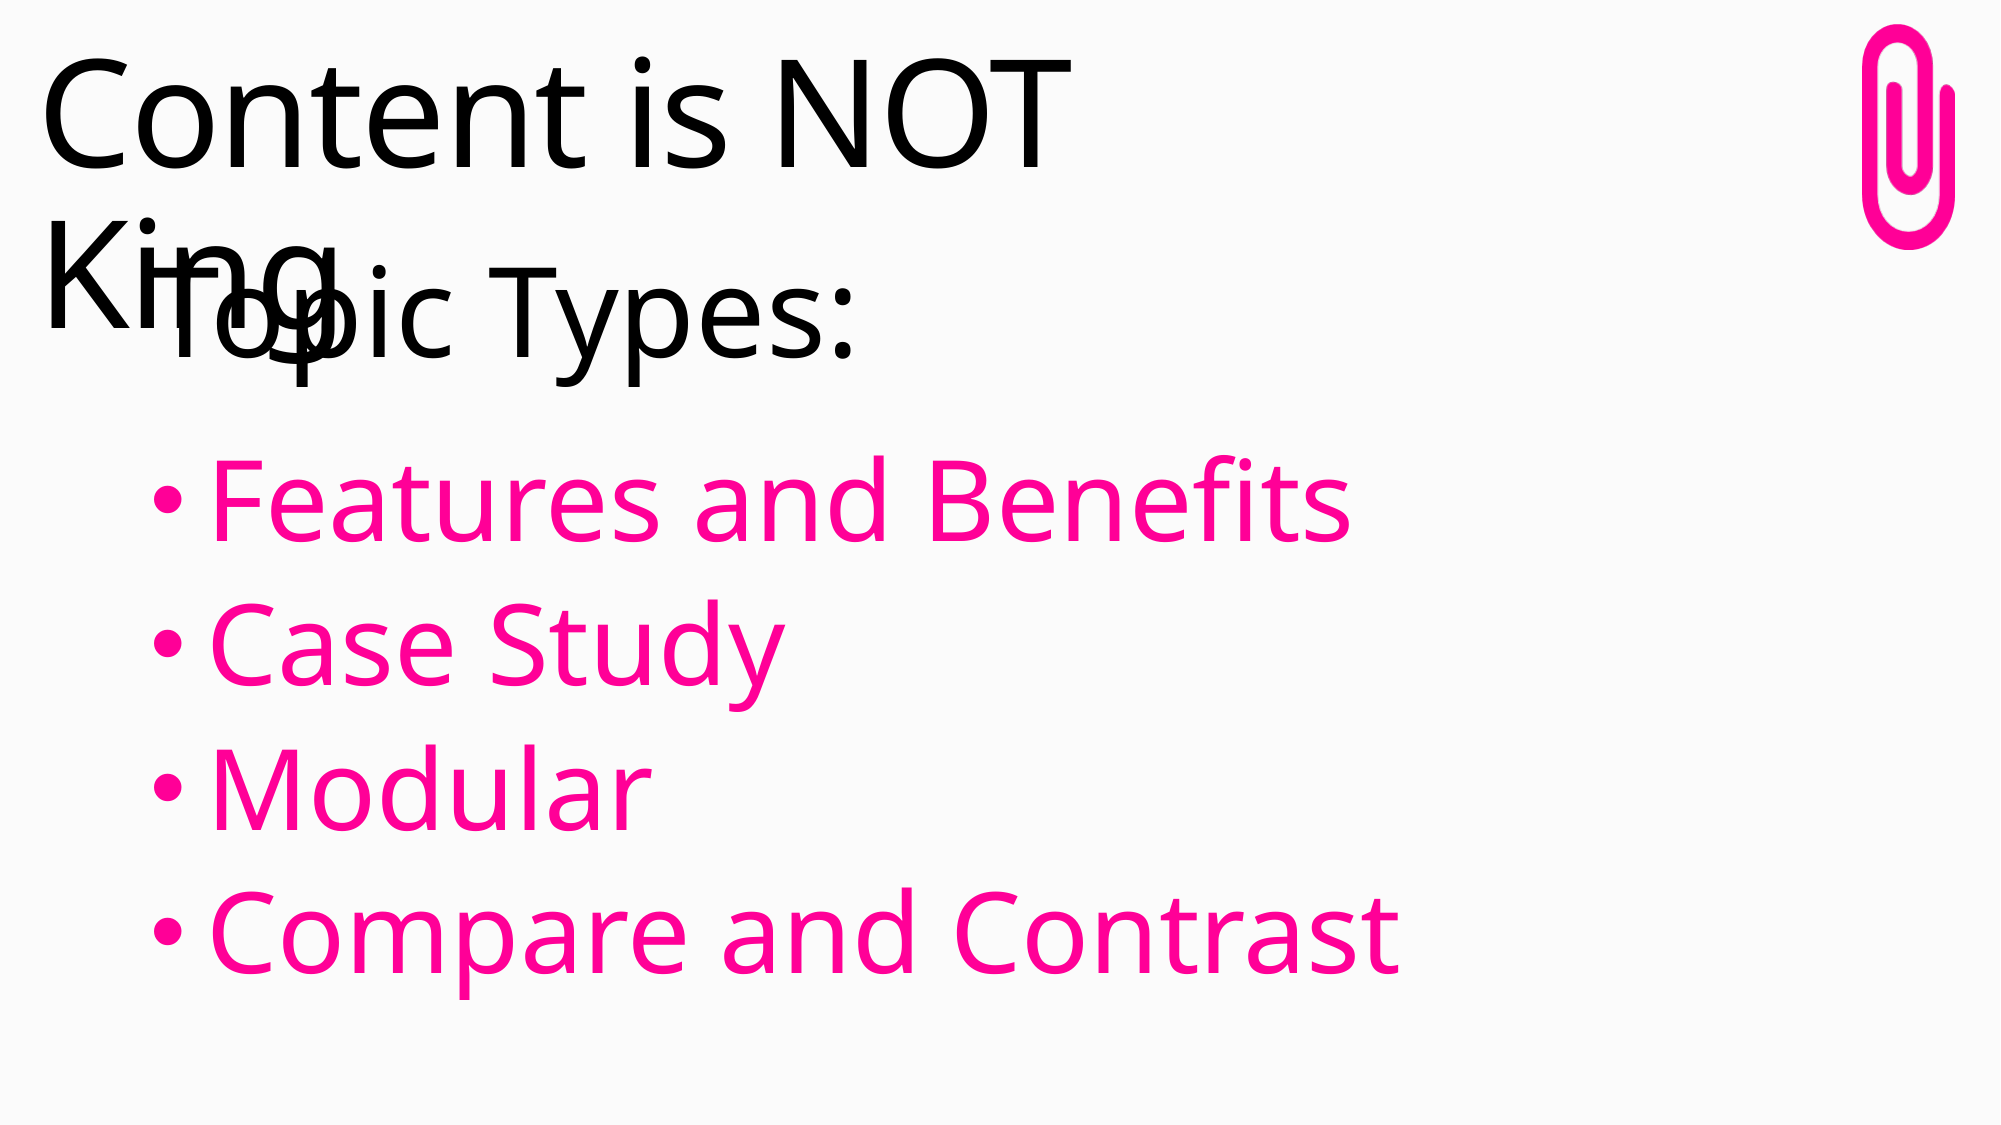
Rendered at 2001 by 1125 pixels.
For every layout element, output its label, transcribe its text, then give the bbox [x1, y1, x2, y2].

title Content is NOT King [37, 37, 1275, 188]
list Topic Types: Features and Benefits Case Study Modular Compare and Contrast [150, 250, 1800, 1025]
picture [1862, 24, 1955, 251]
